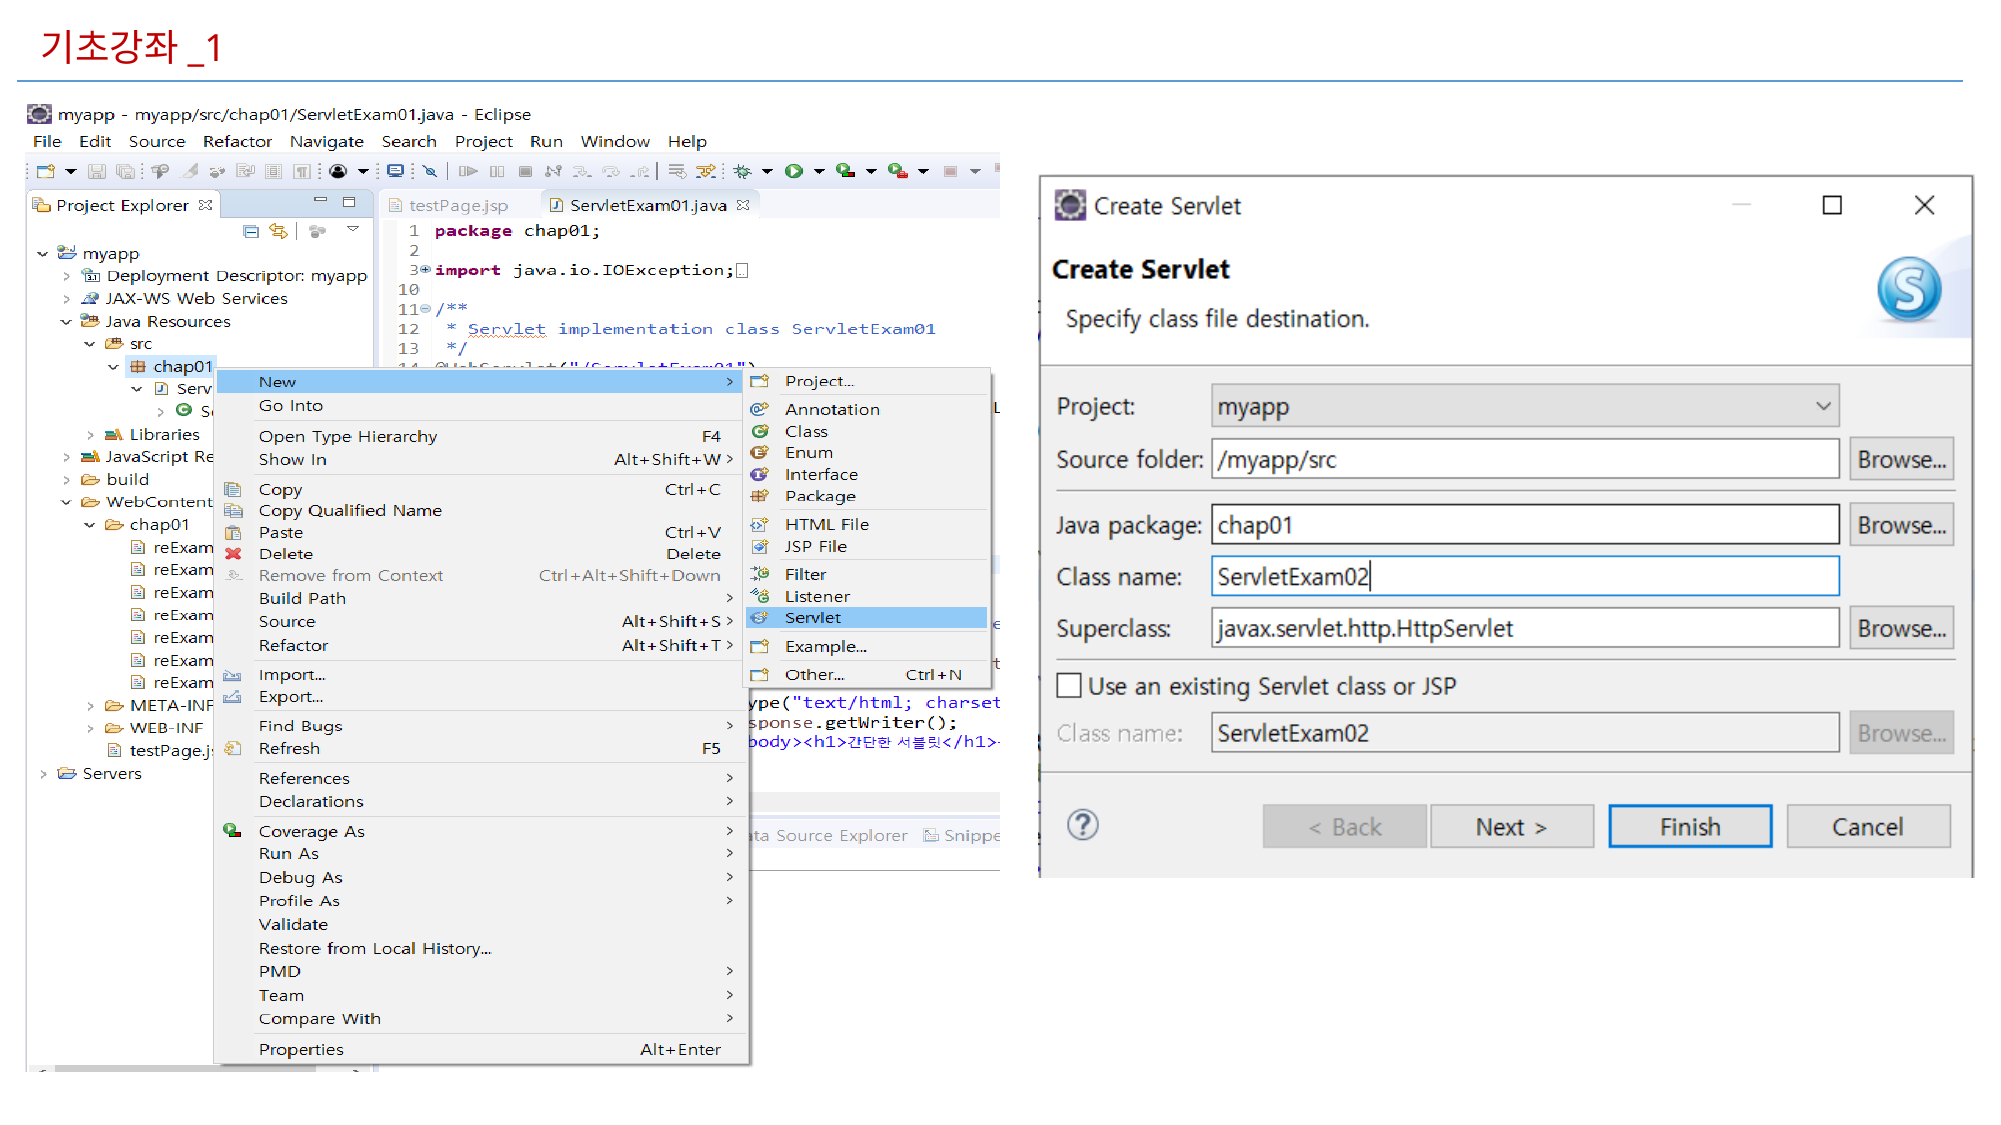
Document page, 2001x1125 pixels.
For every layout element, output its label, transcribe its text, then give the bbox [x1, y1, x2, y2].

picture [1038, 174, 1975, 878]
picture [25, 100, 1000, 1072]
text_box 기초강좌_1 [25, 16, 729, 77]
